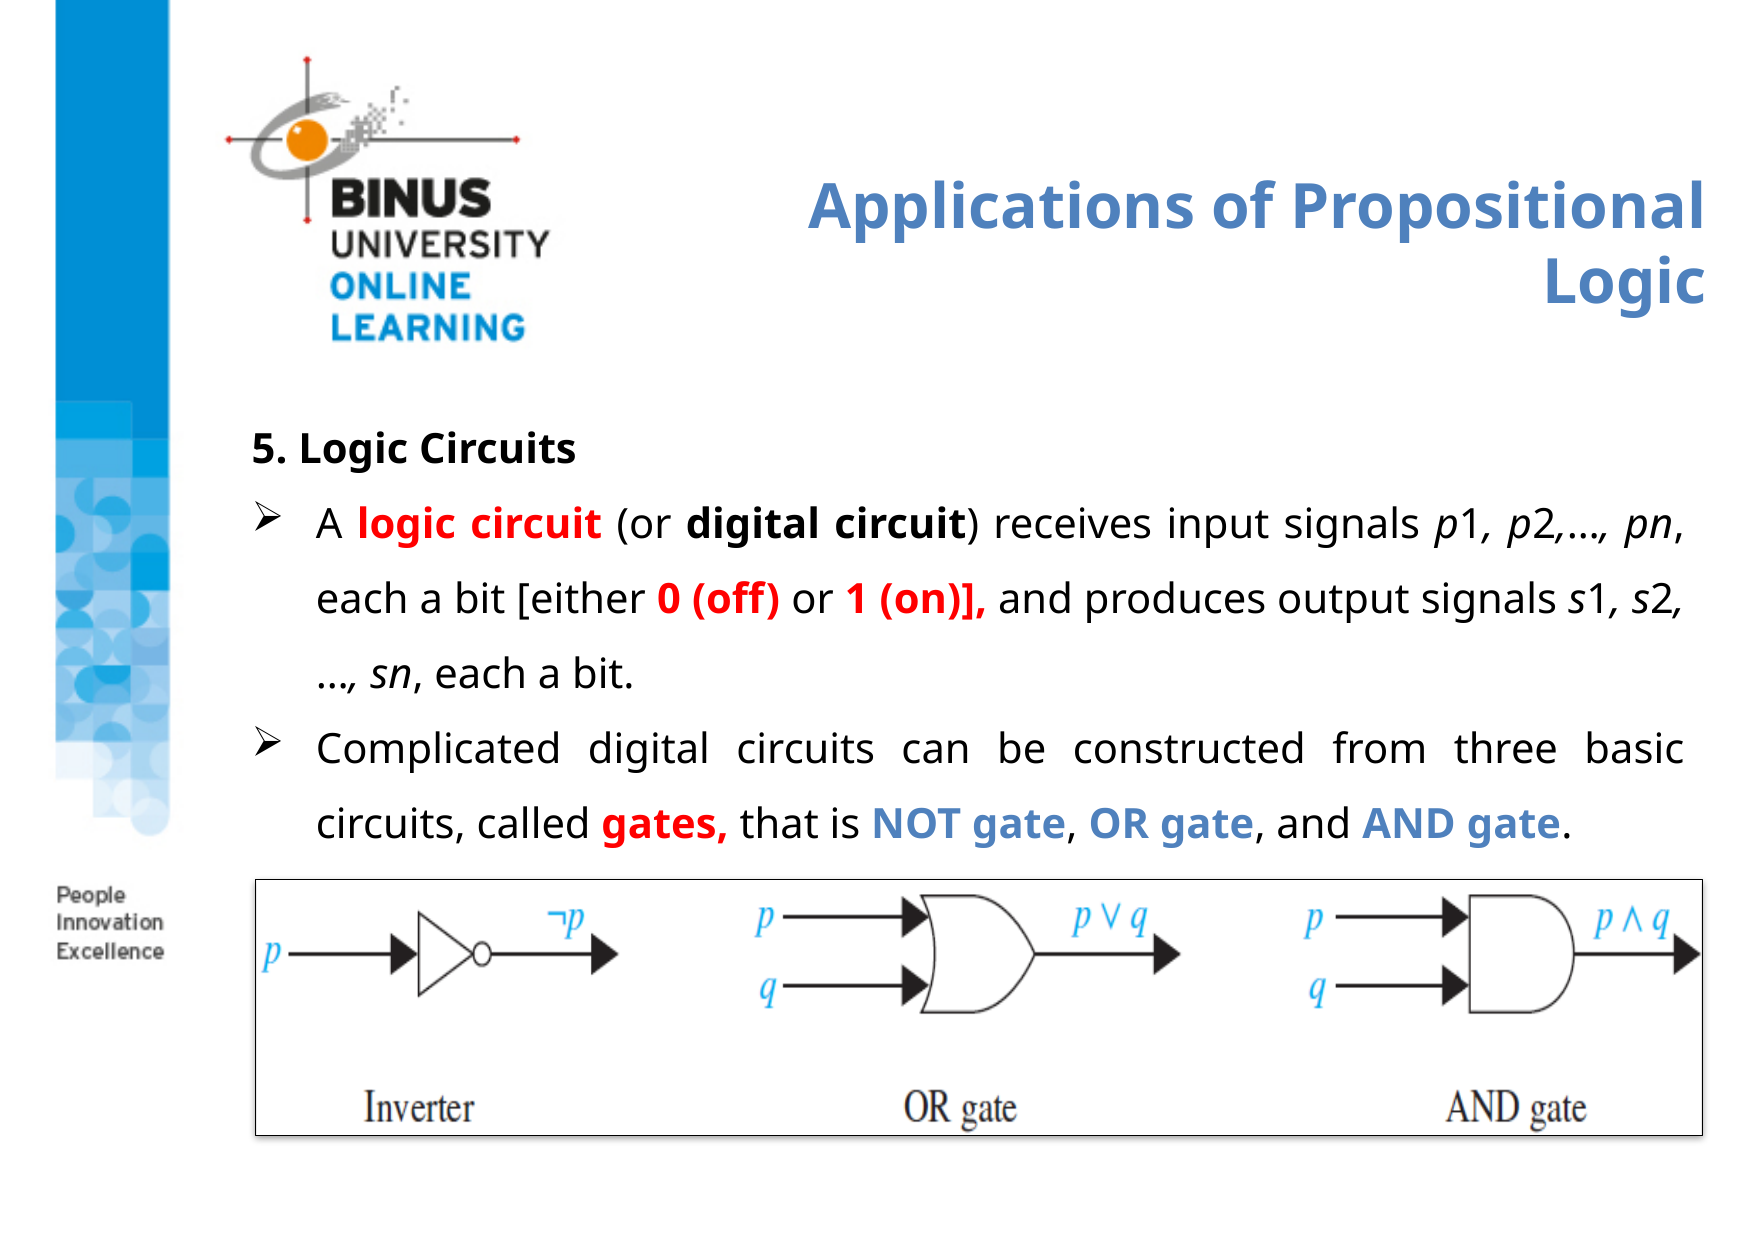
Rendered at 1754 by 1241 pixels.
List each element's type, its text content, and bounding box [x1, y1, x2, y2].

picture [0, 0, 1754, 1241]
list 5. Logic Circuits A logic circuit (or digital circuit) receives input signals p1, p2,…, pn, each a bit [either 0 (off) or 1 (on)], and produces output signals s1, s2,…, sn, each a bit. Complicated digital circuits can be constructed from three basic circuits, called gates, that is NOT gate, OR gate, and AND gate. [234, 388, 1702, 1161]
title Applications of Propositional Logic [642, 137, 1725, 345]
